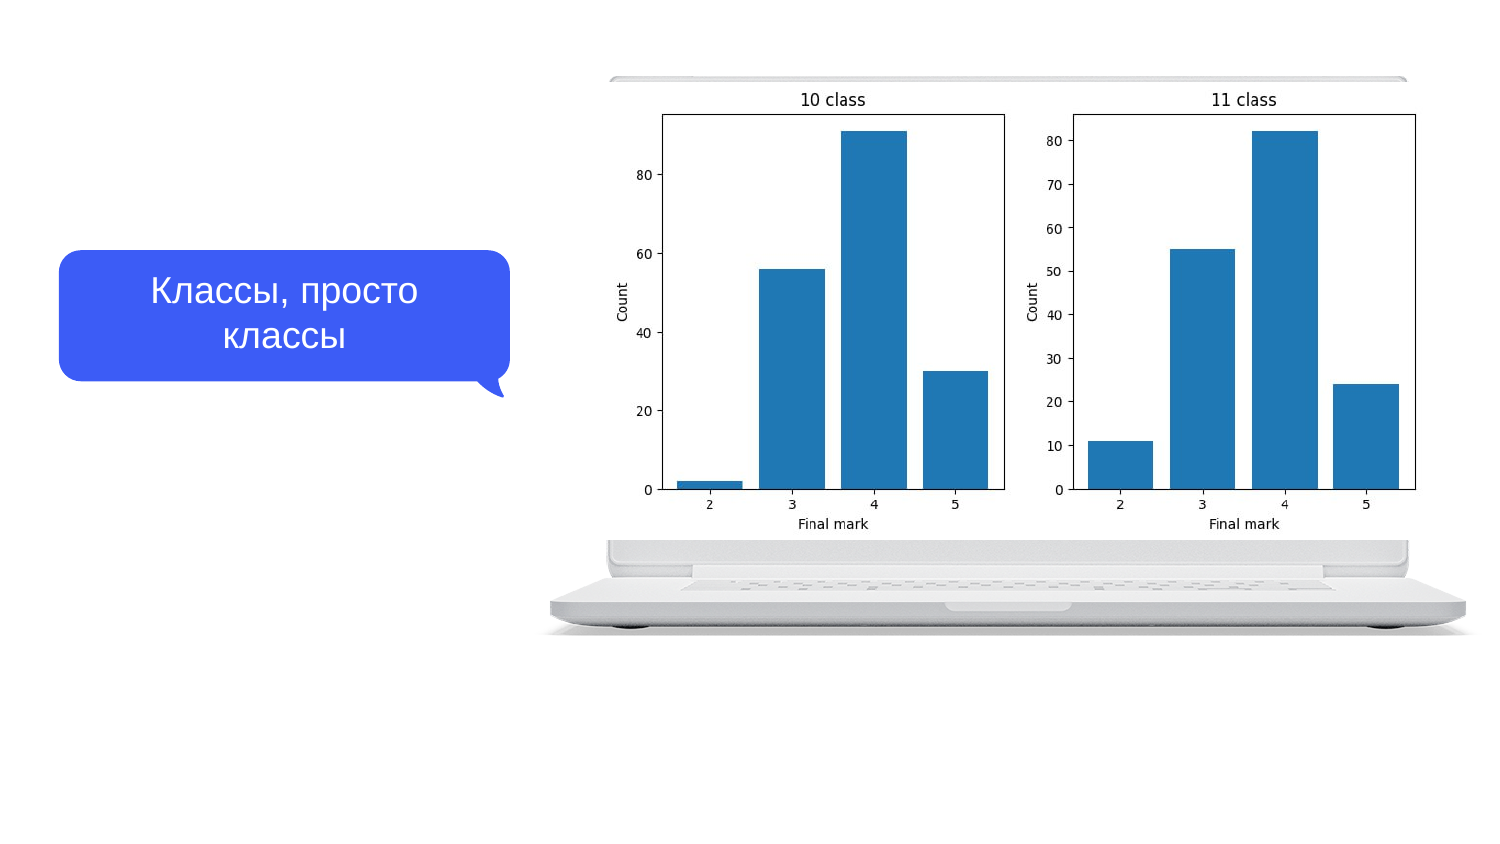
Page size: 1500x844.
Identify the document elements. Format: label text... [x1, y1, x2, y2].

picture [462, 76, 1500, 662]
text_box Классы, просто классы [58, 250, 457, 382]
